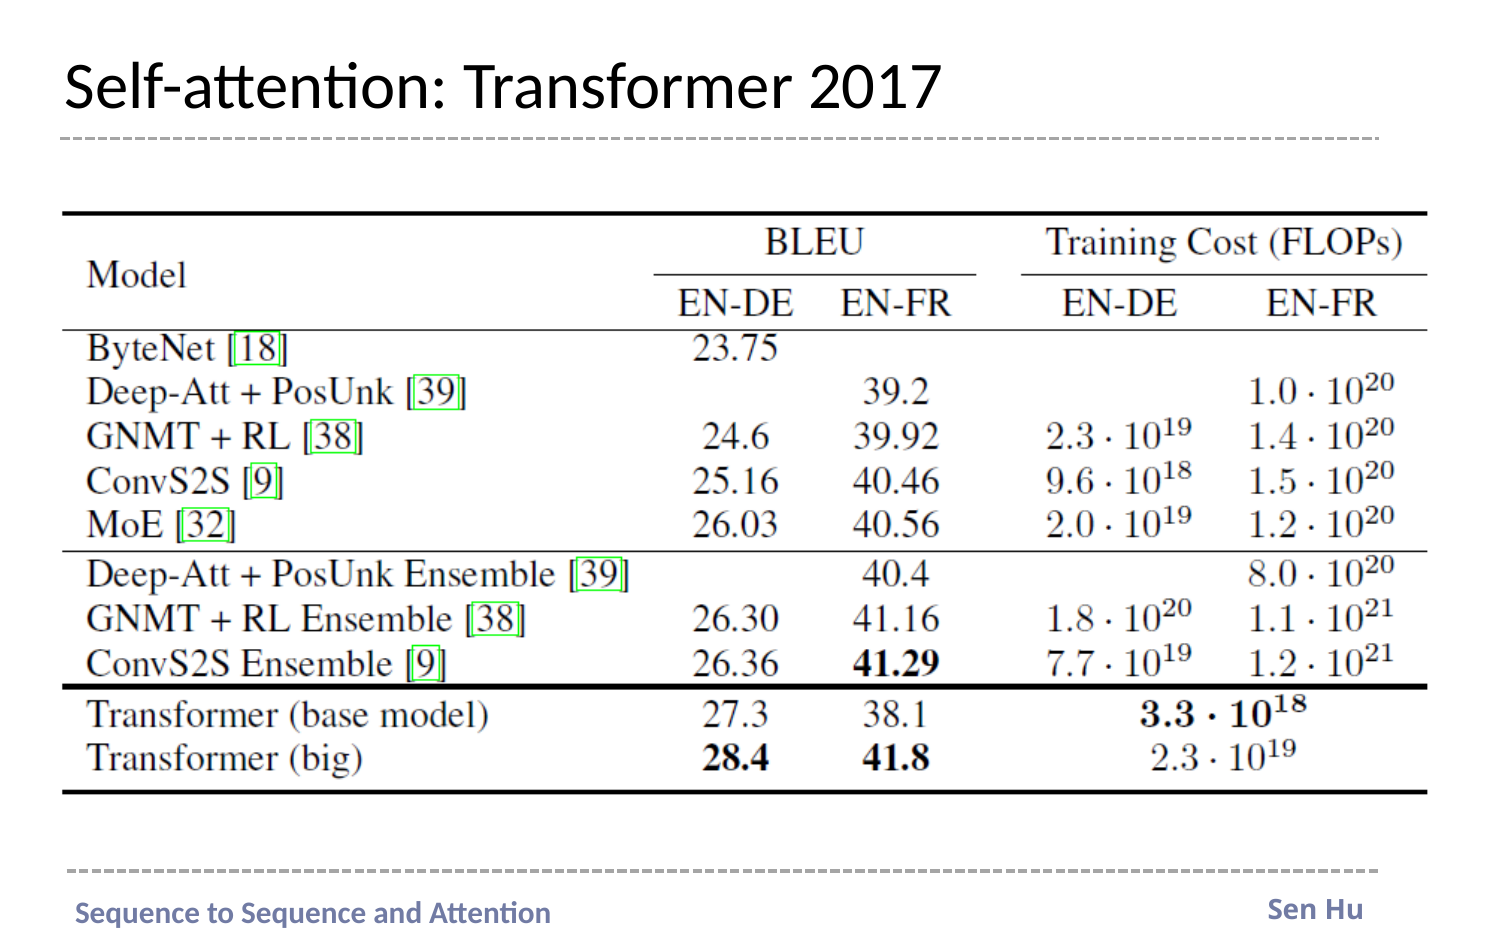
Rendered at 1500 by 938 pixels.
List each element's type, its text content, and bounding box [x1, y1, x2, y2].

title Self-attention: Transformer 2017 [49, 34, 1289, 139]
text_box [60, 884, 1379, 938]
picture [49, 204, 1438, 805]
